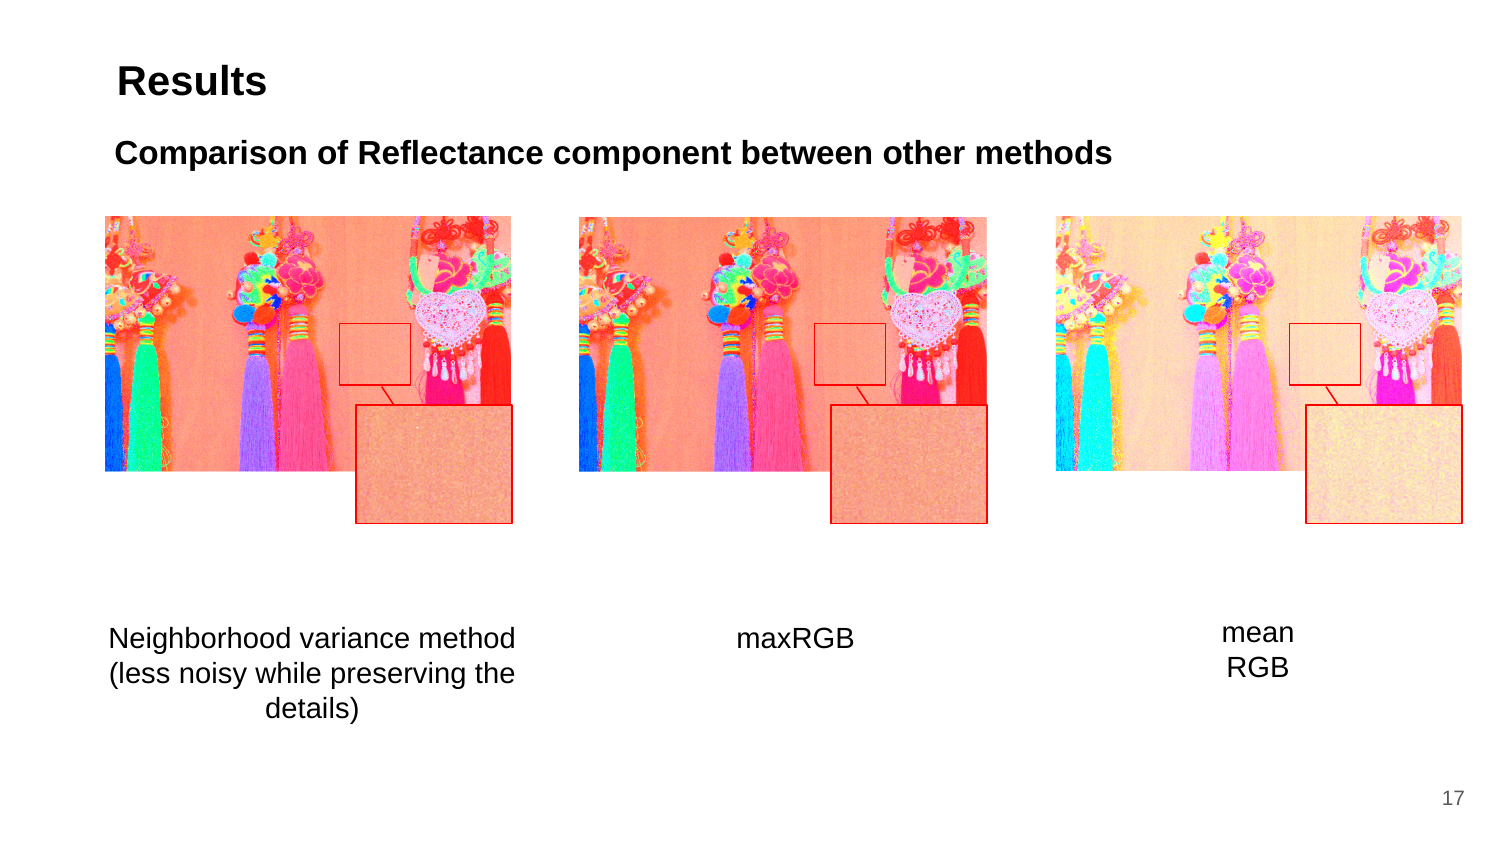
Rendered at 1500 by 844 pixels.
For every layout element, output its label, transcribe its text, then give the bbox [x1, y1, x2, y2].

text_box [1325, 386, 1339, 404]
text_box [381, 386, 394, 404]
text_box Neighborhood variance method (less noisy while preserving the details) [85, 604, 540, 740]
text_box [856, 386, 869, 404]
text_box mean RGB [1173, 597, 1344, 698]
text_box Comparison of Reflectance component between other methods [99, 115, 1322, 186]
picture [579, 216, 987, 524]
title Results [101, 38, 1482, 105]
text_box maxRGB [710, 604, 881, 670]
picture [1054, 216, 1462, 524]
picture [104, 216, 512, 524]
slide_number ‹#› [1389, 764, 1480, 830]
